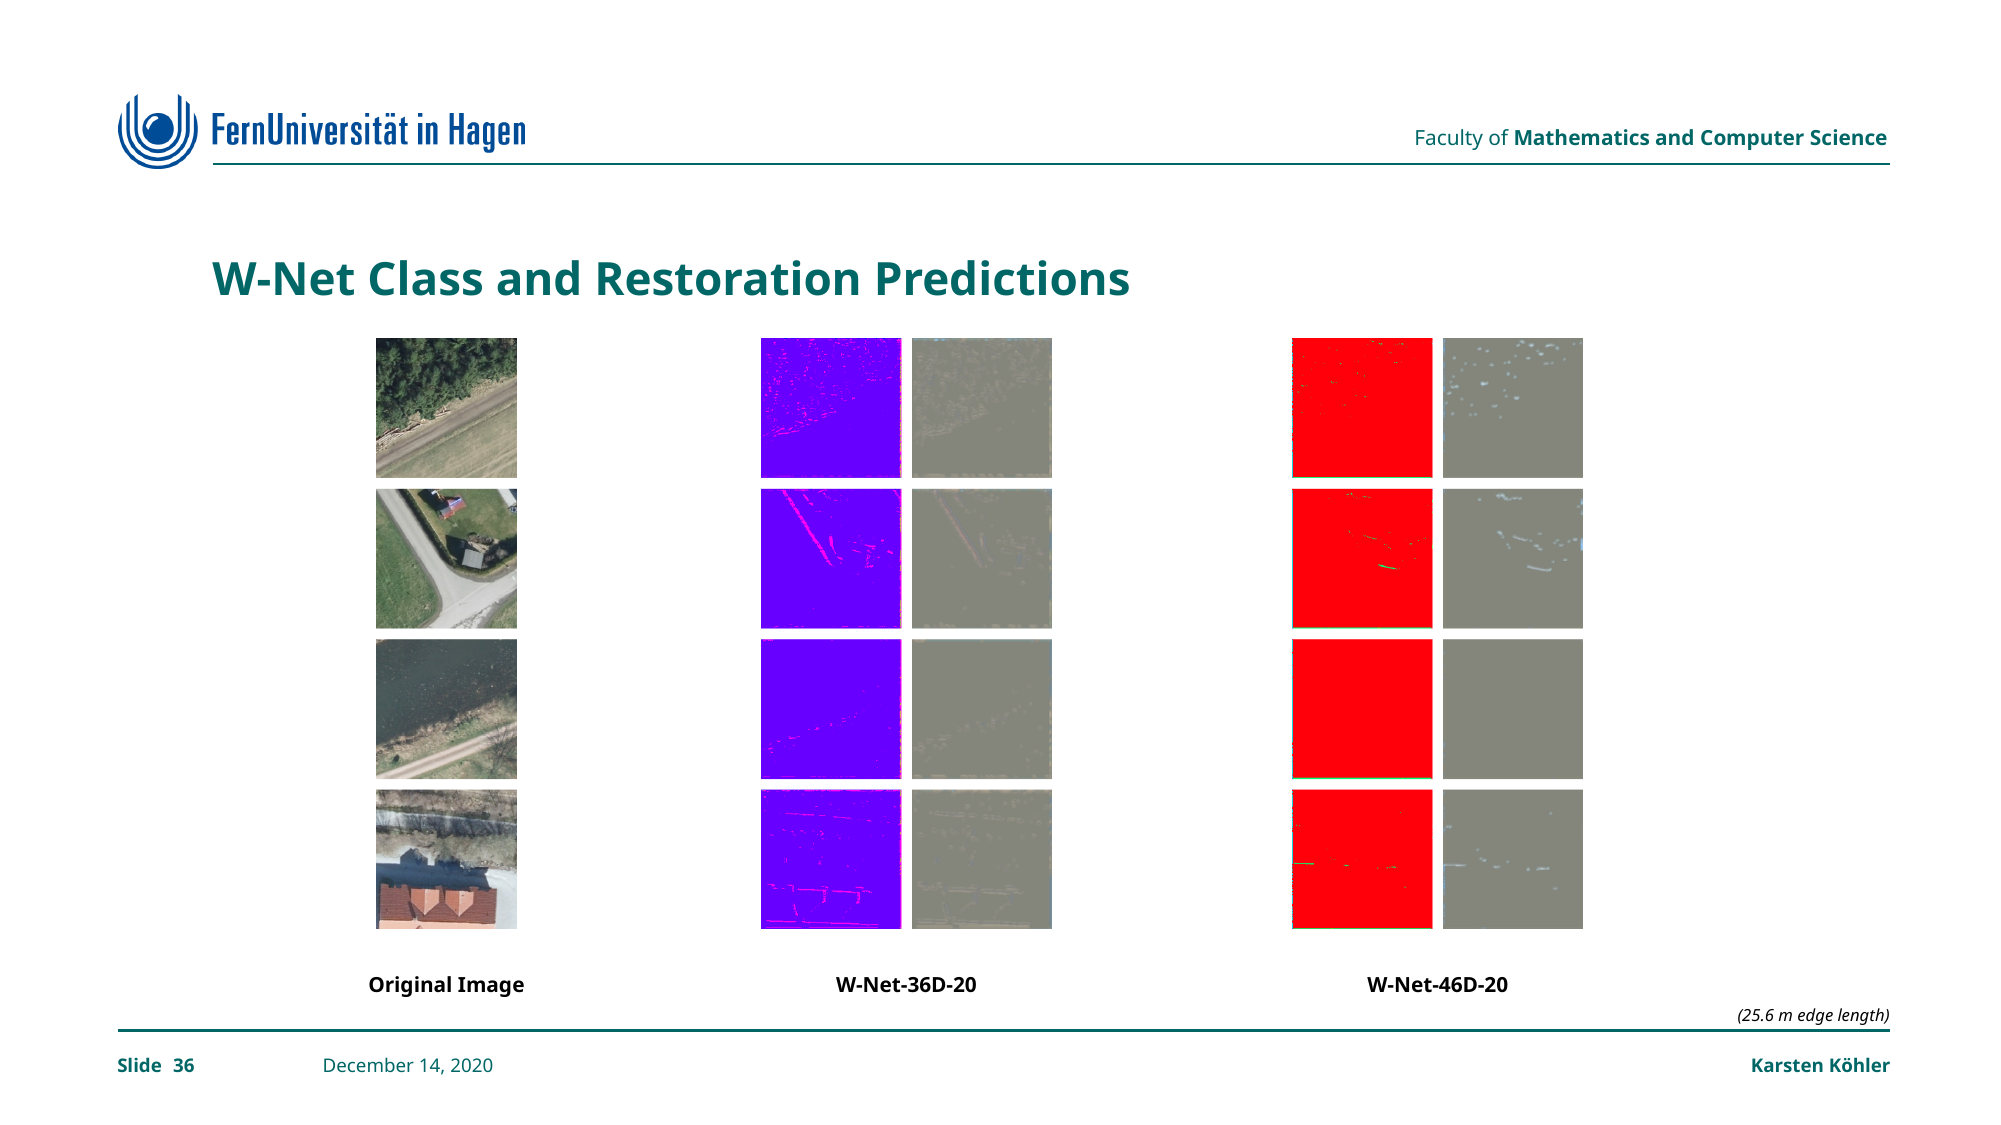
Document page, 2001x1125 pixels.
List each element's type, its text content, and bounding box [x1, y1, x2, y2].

picture [118, 94, 525, 169]
text_box W-Net-36D-20 [799, 971, 1013, 1012]
picture [376, 337, 517, 929]
picture [761, 337, 1052, 929]
text_box (25.6 m edge length) [1685, 1004, 1890, 1033]
slide_number 36 [173, 1054, 280, 1094]
text_box W-Net-46D-20 [1331, 971, 1544, 1012]
text_box Original Image [340, 971, 553, 1012]
footer Karsten Köhler [595, 1054, 1891, 1094]
title W-Net Class and Restoration Predictions [212, 249, 1890, 315]
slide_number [322, 1054, 528, 1094]
picture [1292, 337, 1583, 929]
